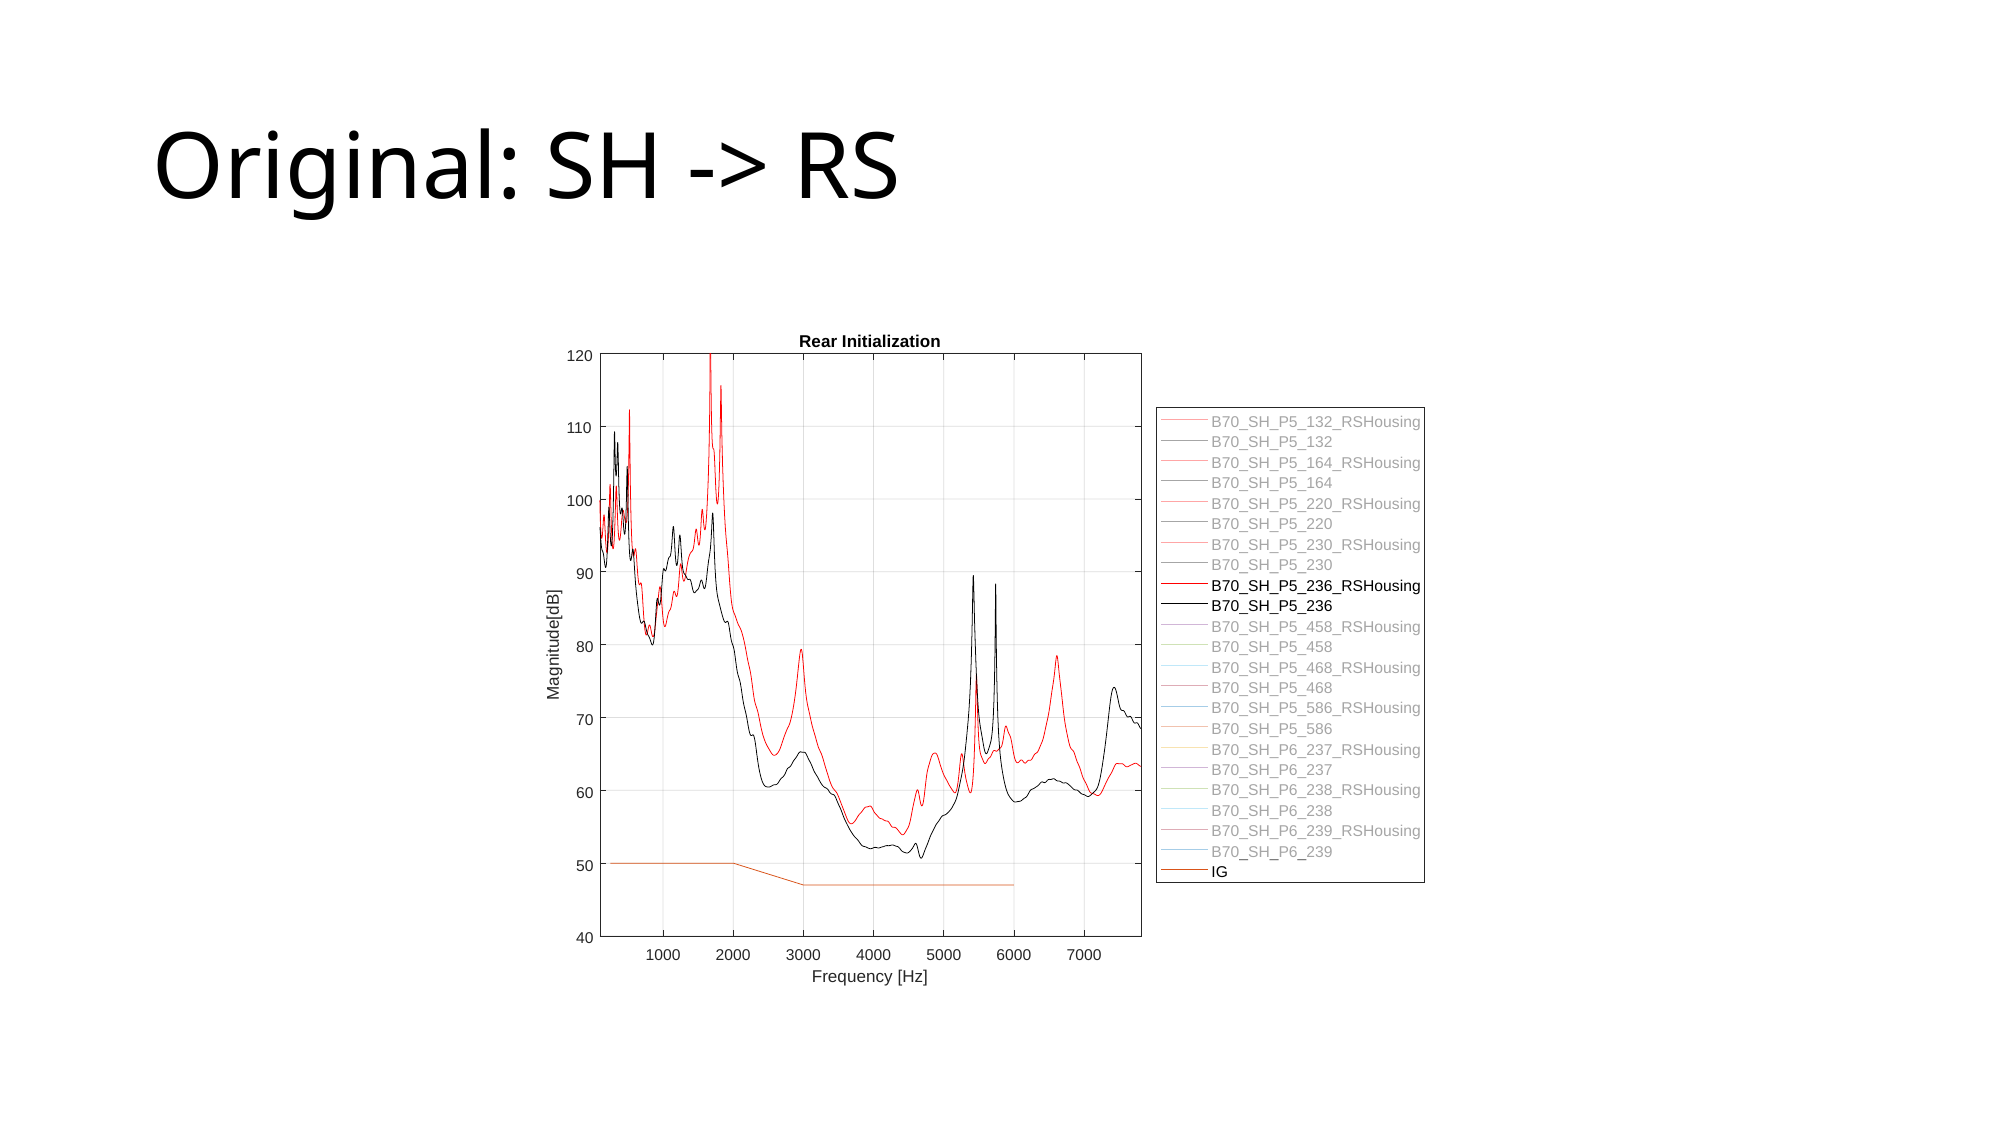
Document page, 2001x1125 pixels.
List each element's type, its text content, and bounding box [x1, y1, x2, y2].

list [509, 299, 1491, 1014]
title Original: SH -> RS [137, 59, 1863, 278]
